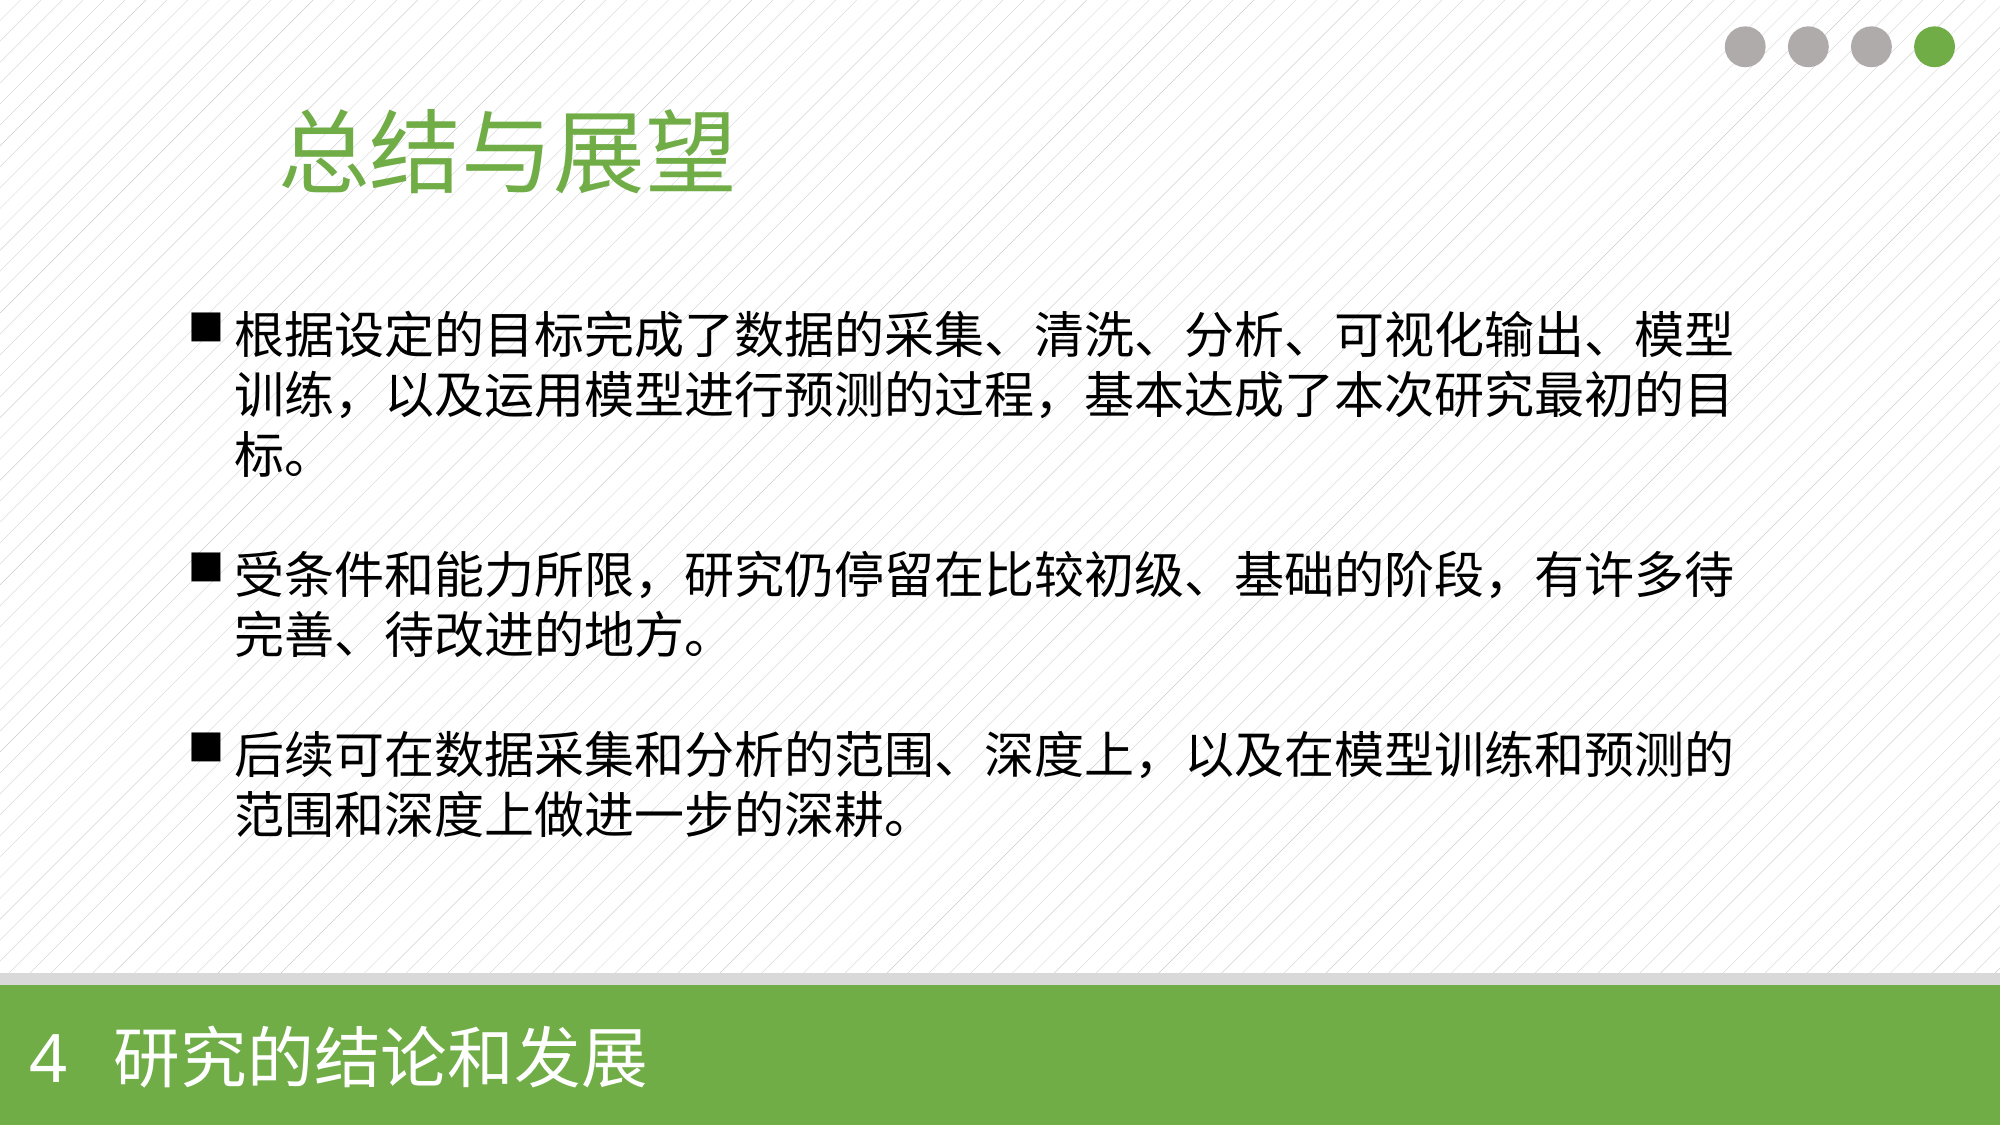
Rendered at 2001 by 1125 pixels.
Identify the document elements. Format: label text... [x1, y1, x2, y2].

text_box 4 研究的结论和发展 [14, 1008, 663, 1104]
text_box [172, 86, 1774, 857]
text_box [0, 978, 2000, 1125]
text_box [1849, 25, 1893, 69]
text_box [1913, 25, 1957, 69]
text_box [1723, 25, 1767, 69]
text_box [1786, 25, 1830, 69]
